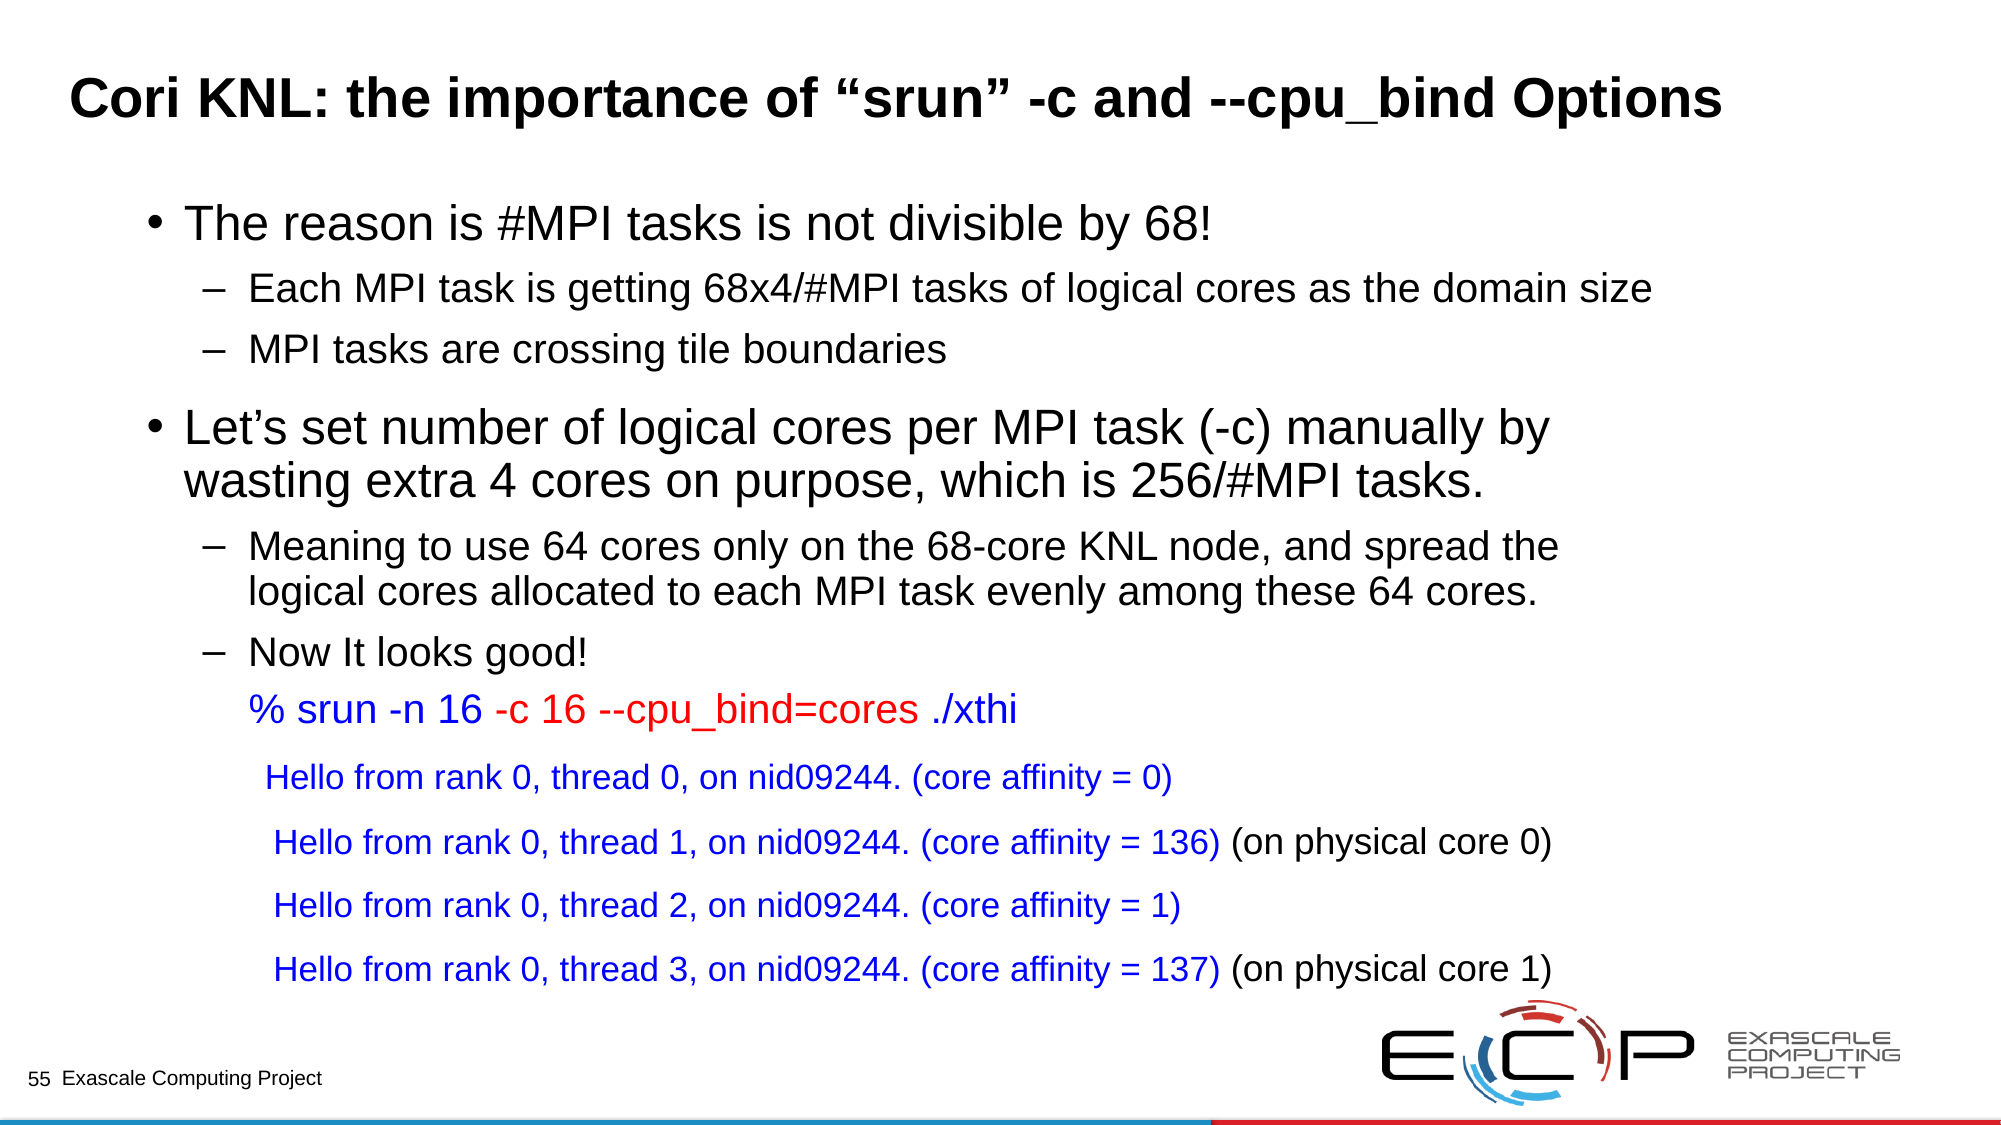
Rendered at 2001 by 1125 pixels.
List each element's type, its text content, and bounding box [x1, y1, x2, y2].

list The reason is #MPI tasks is not divisible by 68! Each MPI task is getting 68x4/#MPI tasks of logical cores as the domain size MPI tasks are crossing tile boundaries Let’s set number of logical cores per MPI task (-c) manually by wasting extra 4 cores on purpose, which is 256/#MPI tasks. Meaning to use 64 cores only on the 68-core KNL node, and spread the logical cores allocated to each MPI task evenly among these 64 cores. Now It looks good! % srun -n 16 -c 16 --cpu_bind=cores ./xthi Hello from rank 0, thread 0, on nid09244. (core affinity = 0) Hello from rank 0, thread 1, on nid09244. (core affinity = 136) (on physical core 0) Hello from rank 0, thread 2, on nid09244. (core affinity = 1) Hello from rank 0, thread 3, on nid09244. (core affinity = 137) (on physical core 1) [131, 189, 1703, 1006]
picture [1382, 1000, 1900, 1106]
title Cori KNL: the importance of “srun” -c and --cpu_bind Options [53, 63, 1773, 191]
